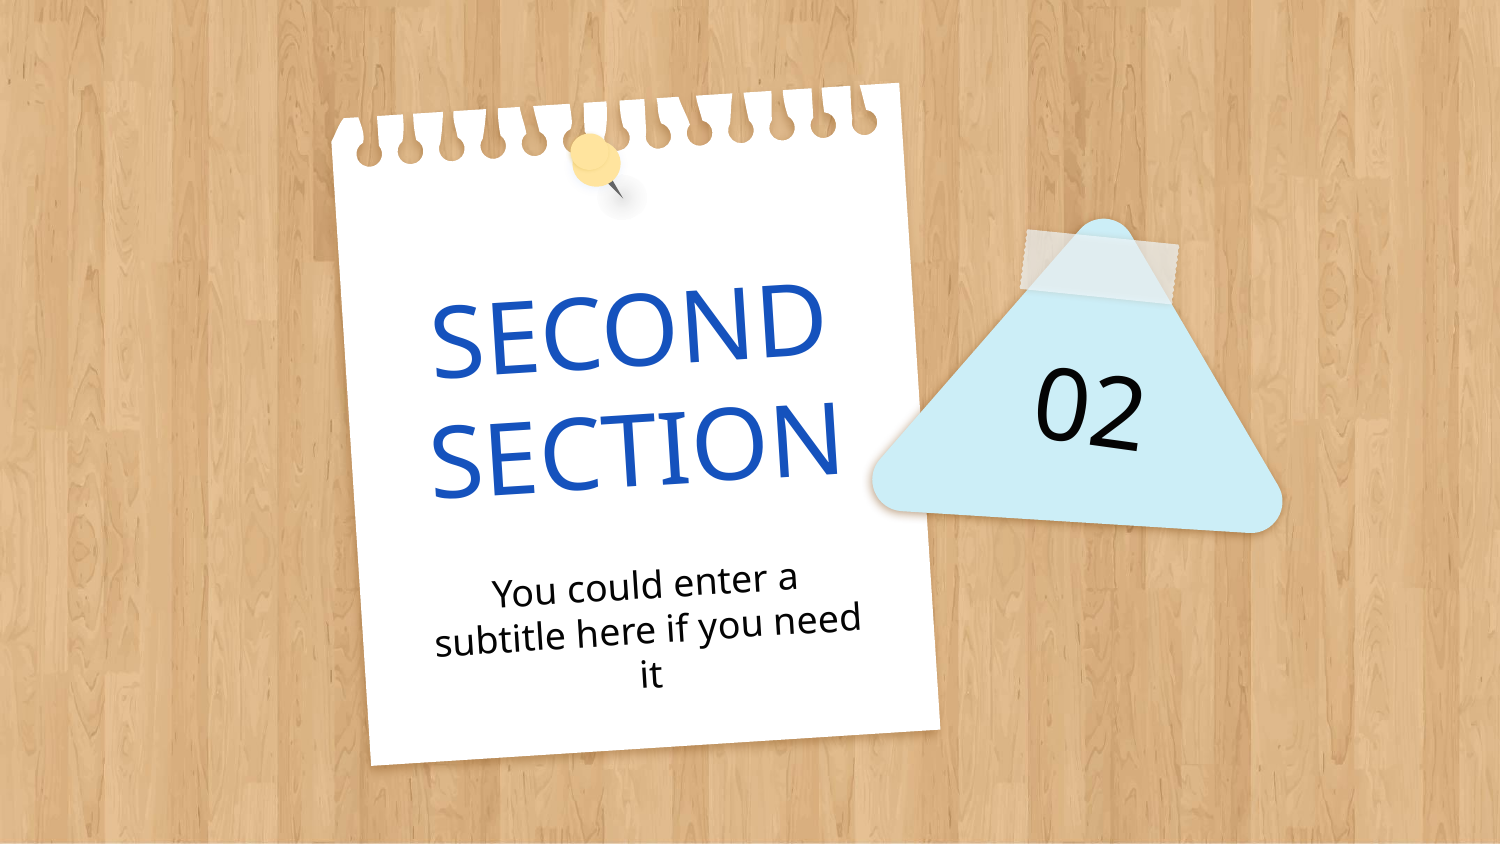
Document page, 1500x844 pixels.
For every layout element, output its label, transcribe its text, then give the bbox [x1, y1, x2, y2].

title 02 [968, 314, 1215, 496]
subtitle You could enter a subtitle here if you need it [410, 531, 882, 656]
picture [0, 0, 1500, 844]
title SECOND SECTION [315, 112, 943, 541]
